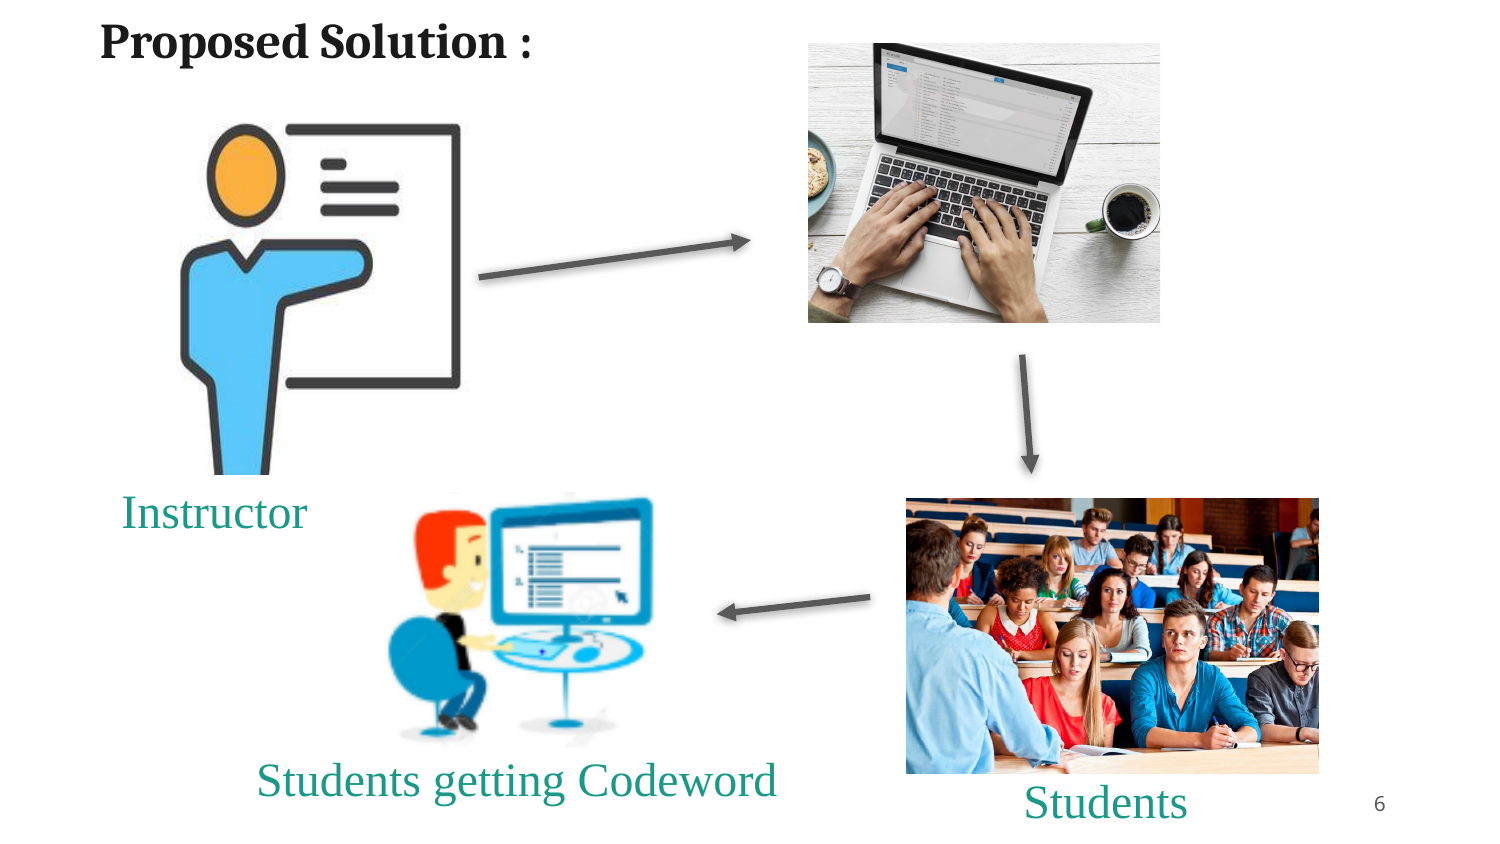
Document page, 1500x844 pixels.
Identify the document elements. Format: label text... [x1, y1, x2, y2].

picture [156, 120, 494, 475]
picture [906, 498, 1320, 774]
slide_number ‹#› [1354, 782, 1397, 827]
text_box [1021, 354, 1032, 475]
picture [372, 491, 681, 768]
picture [807, 43, 1161, 331]
text_box Proposed Solution : [88, 11, 692, 74]
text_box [716, 596, 871, 615]
text_box Instructor [110, 474, 463, 543]
text_box Students [1012, 783, 1253, 844]
text_box Students getting Codeword [244, 742, 808, 811]
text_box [478, 239, 752, 278]
